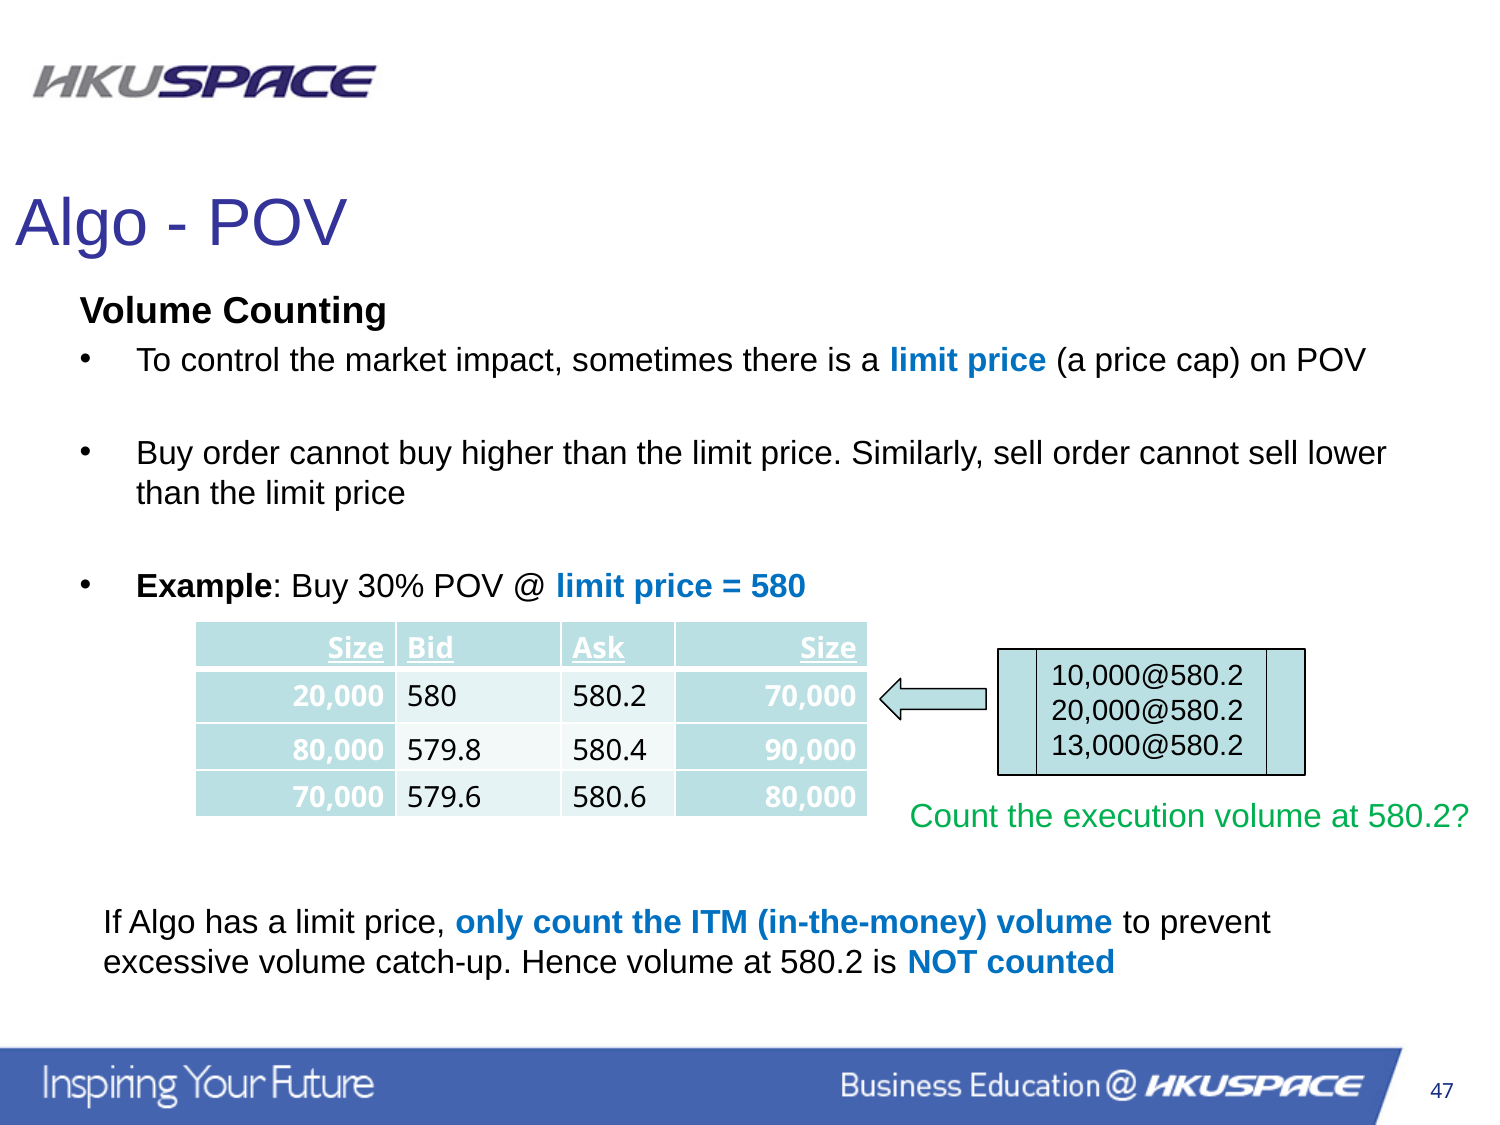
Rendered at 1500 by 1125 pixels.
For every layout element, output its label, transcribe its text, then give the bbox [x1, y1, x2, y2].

table_cell 579.6 [397, 771, 560, 816]
table_cell 20,000 [196, 672, 395, 722]
table_header Ask [562, 622, 674, 666]
table_cell 579.8 [397, 724, 560, 769]
text_box Volume Counting To control the market impact, sometimes there is a limit price (a price cap) on POV Buy order cannot buy higher than the limit price. Similarly, sell order cannot sell lower than the limit price Example: Buy 30% POV @ limit price = 580 [64, 278, 1459, 539]
table_cell 80,000 [196, 724, 395, 769]
table_cell 580.4 [562, 724, 674, 769]
table_header Bid [397, 622, 560, 666]
table_cell 580 [397, 672, 560, 722]
picture [0, 0, 1500, 1125]
text_box Algo - POV [0, 101, 1325, 266]
text_box Count the execution volume at 580.2? [894, 786, 1486, 842]
table_cell 580.6 [562, 771, 674, 816]
text_box [879, 678, 987, 720]
text_box 10,000@580.2 20,000@580.2 13,000@580.2 [998, 648, 1306, 776]
text_box If Algo has a limit price, only count the ITM (in-the-money) volume to prevent excessive volume catch-up. Hence volume at 580.2 is NOT counted [88, 893, 1388, 988]
table_cell 70,000 [676, 672, 867, 722]
table_header Size [196, 622, 395, 666]
table_cell 80,000 [676, 771, 867, 816]
table_cell 90,000 [676, 724, 867, 769]
table_header Size [676, 622, 867, 666]
slide_number 47 [1415, 1070, 1499, 1125]
table_cell 70,000 [196, 771, 395, 816]
table_cell 580.2 [562, 672, 674, 722]
